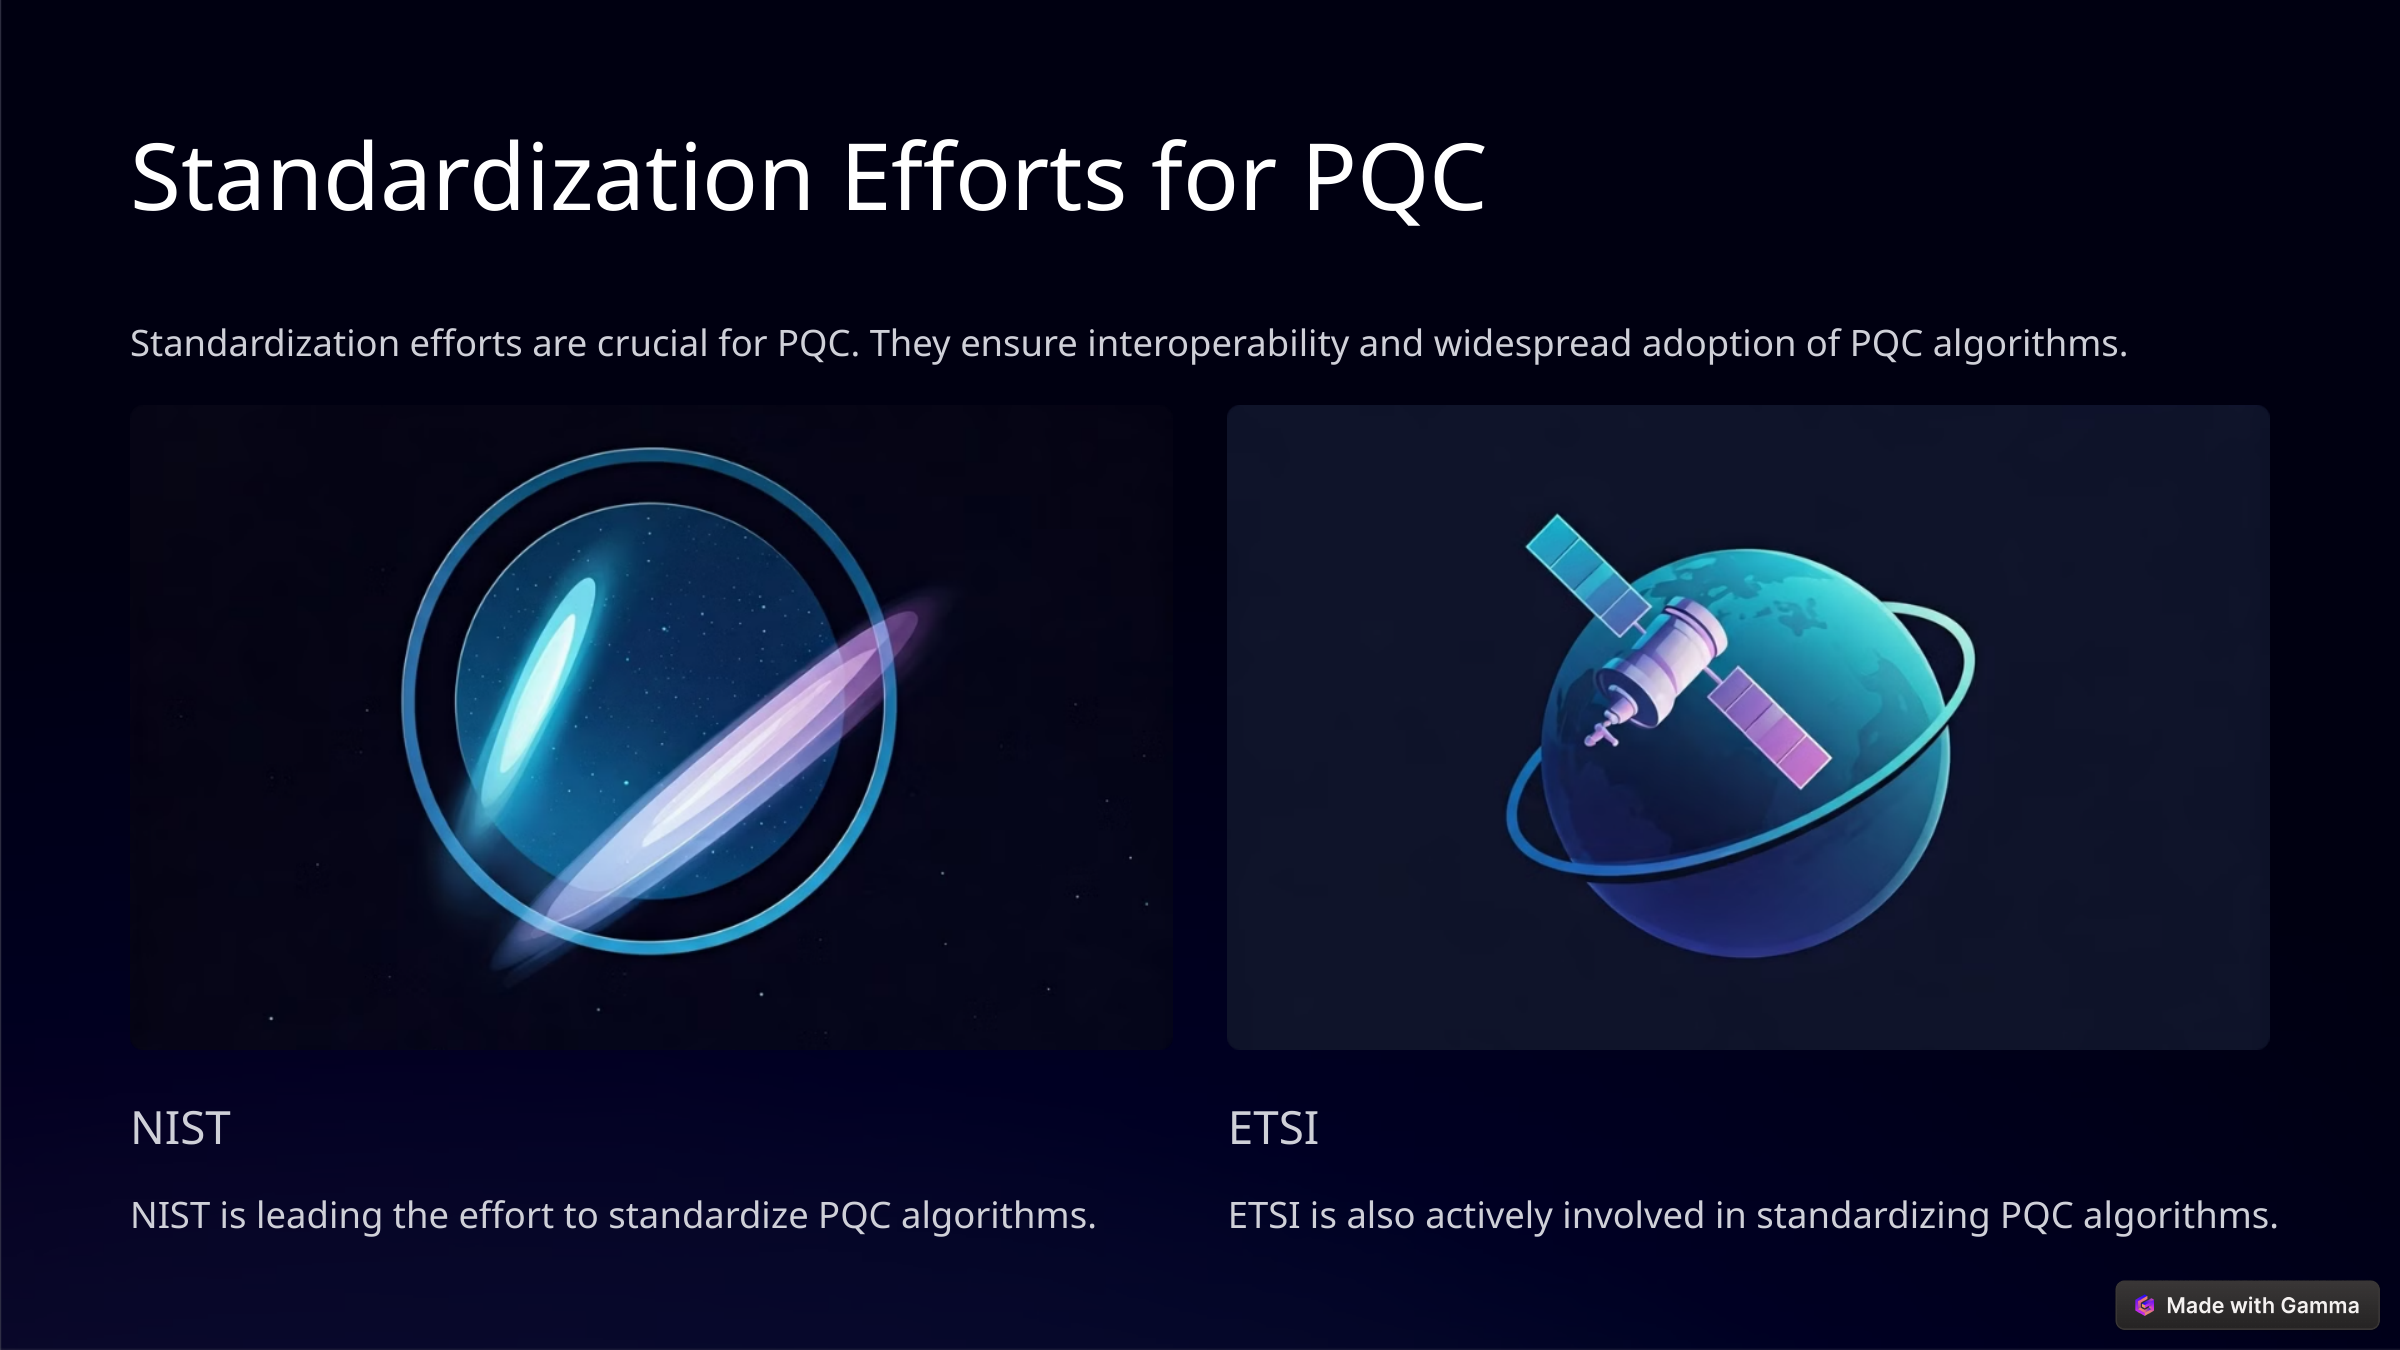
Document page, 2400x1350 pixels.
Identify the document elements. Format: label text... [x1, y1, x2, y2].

text_box Standardization efforts are crucial for PQC. They ensure interoperability and widespread adoption of PQC algorithms. [130, 304, 2270, 364]
picture [2106, 1271, 2389, 1339]
text_box NIST [130, 1096, 596, 1155]
text_box Standardization Efforts for PQC [130, 113, 1444, 230]
text_box ETSI [1227, 1096, 1693, 1155]
text_box NIST is leading the effort to standardize PQC algorithms. [130, 1176, 1172, 1237]
picture [1227, 405, 2270, 1050]
text_box ETSI is also actively involved in standardizing PQC algorithms. [1227, 1176, 2270, 1237]
picture [130, 405, 1173, 1050]
